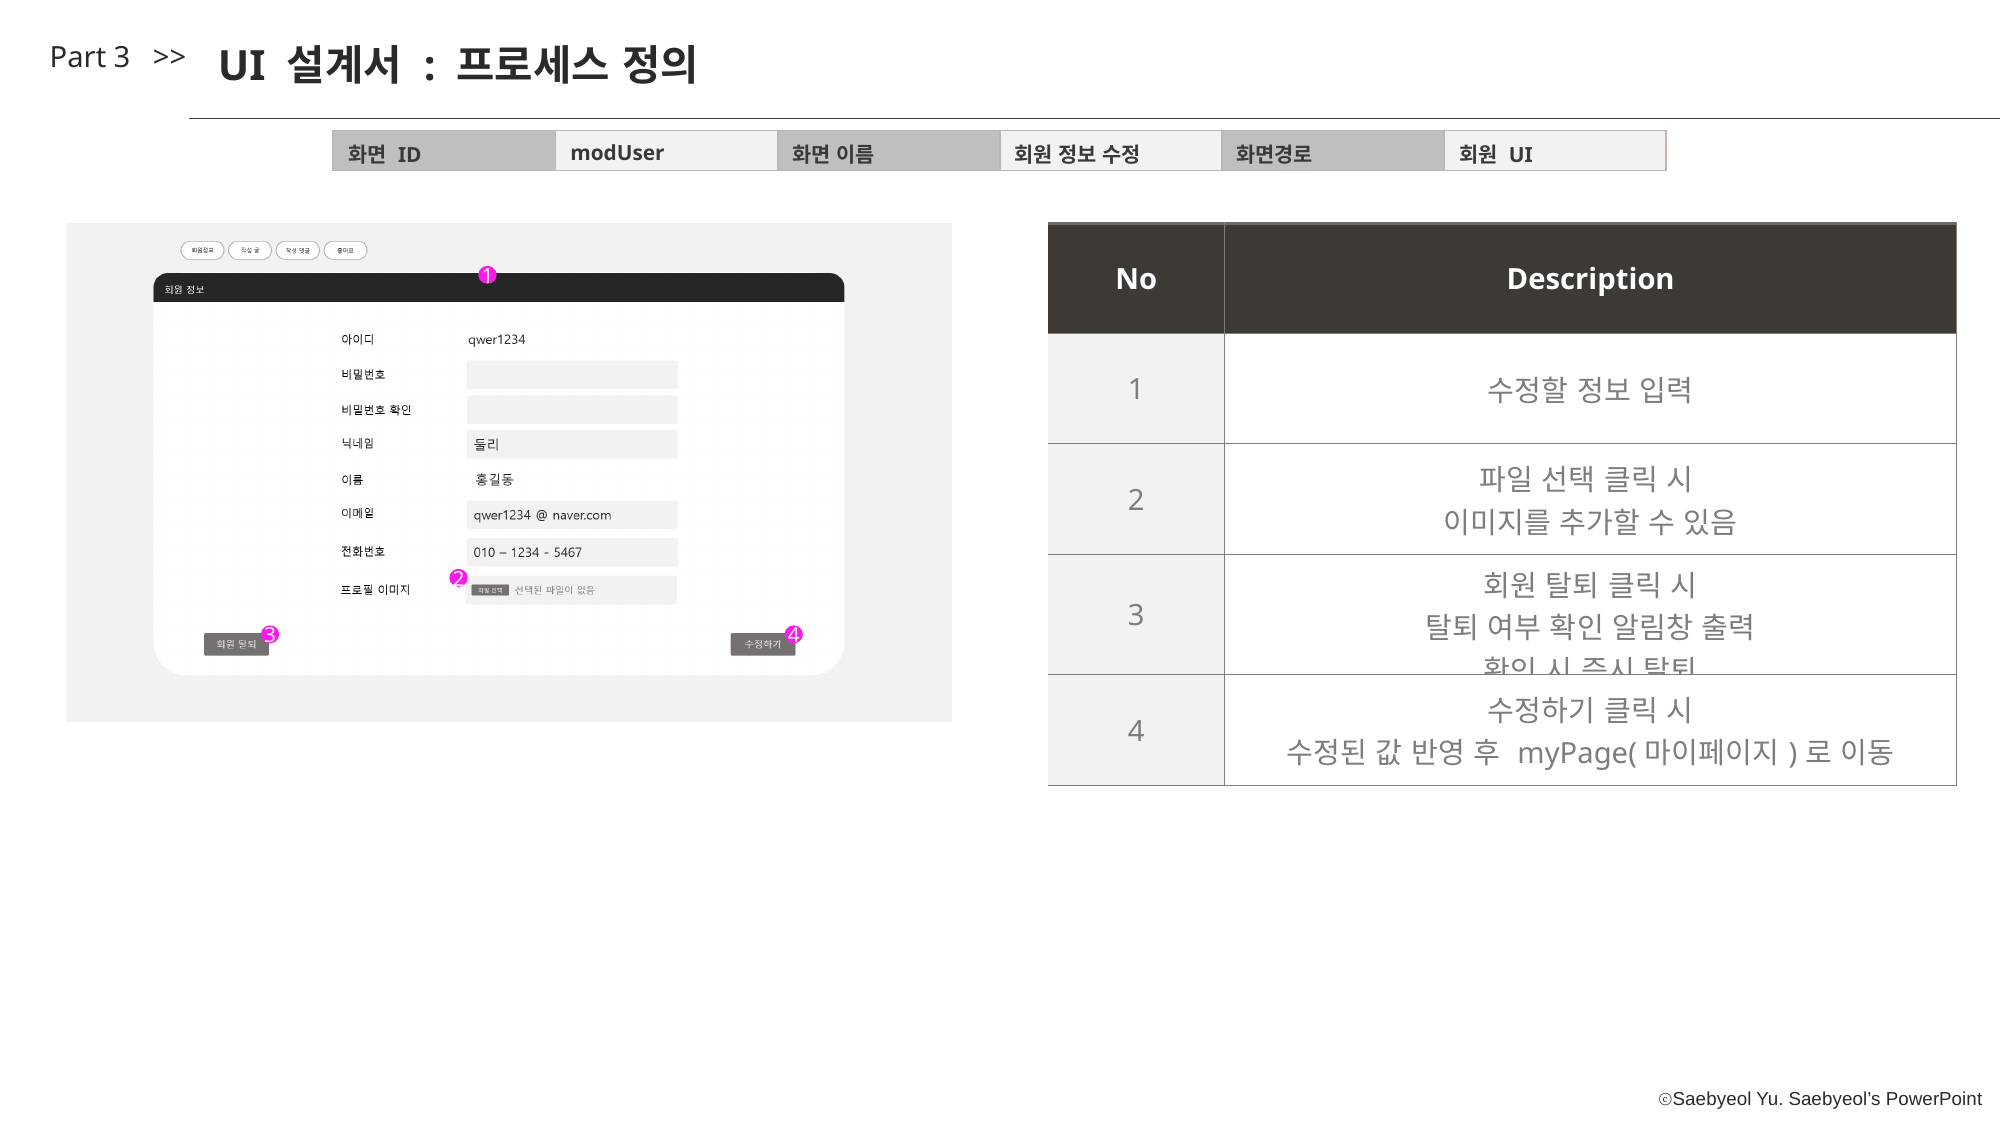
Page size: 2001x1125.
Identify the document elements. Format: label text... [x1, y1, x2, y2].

table_cell 3 [1048, 555, 1224, 674]
table_header No [1048, 225, 1224, 333]
text_box Part 3 >> [34, 30, 202, 81]
table_header modUser [556, 131, 777, 170]
table_cell 1 [1048, 334, 1224, 443]
table_header 화면 이름 [779, 131, 999, 170]
table_header 회원 UI [1445, 131, 1665, 170]
picture [65, 223, 952, 722]
table_cell 파일 선택 클릭 시 이미지를 추가할 수 있음 [1225, 444, 1956, 554]
table_header 화면경로 [1223, 131, 1443, 170]
table_cell 수정하기 클릭 시 수정된 값 반영 후 myPage(마이페이지)로 이동 [1225, 675, 1956, 785]
table_cell 2 [1048, 444, 1224, 554]
table_header Description [1225, 225, 1956, 333]
text_box UI 설계서 : 프로세스 정의 [203, 31, 714, 97]
table_cell 회원 탈퇴 클릭 시 탈퇴 여부 확인 알림창 출력 확인 시 즉시 탈퇴 [1225, 555, 1956, 674]
table_header 화면 ID [334, 131, 555, 170]
table_cell 수정할 정보 입력 [1225, 334, 1956, 443]
table_cell 4 [1048, 675, 1224, 785]
table_header 회원 정보 수정 [1001, 131, 1221, 170]
